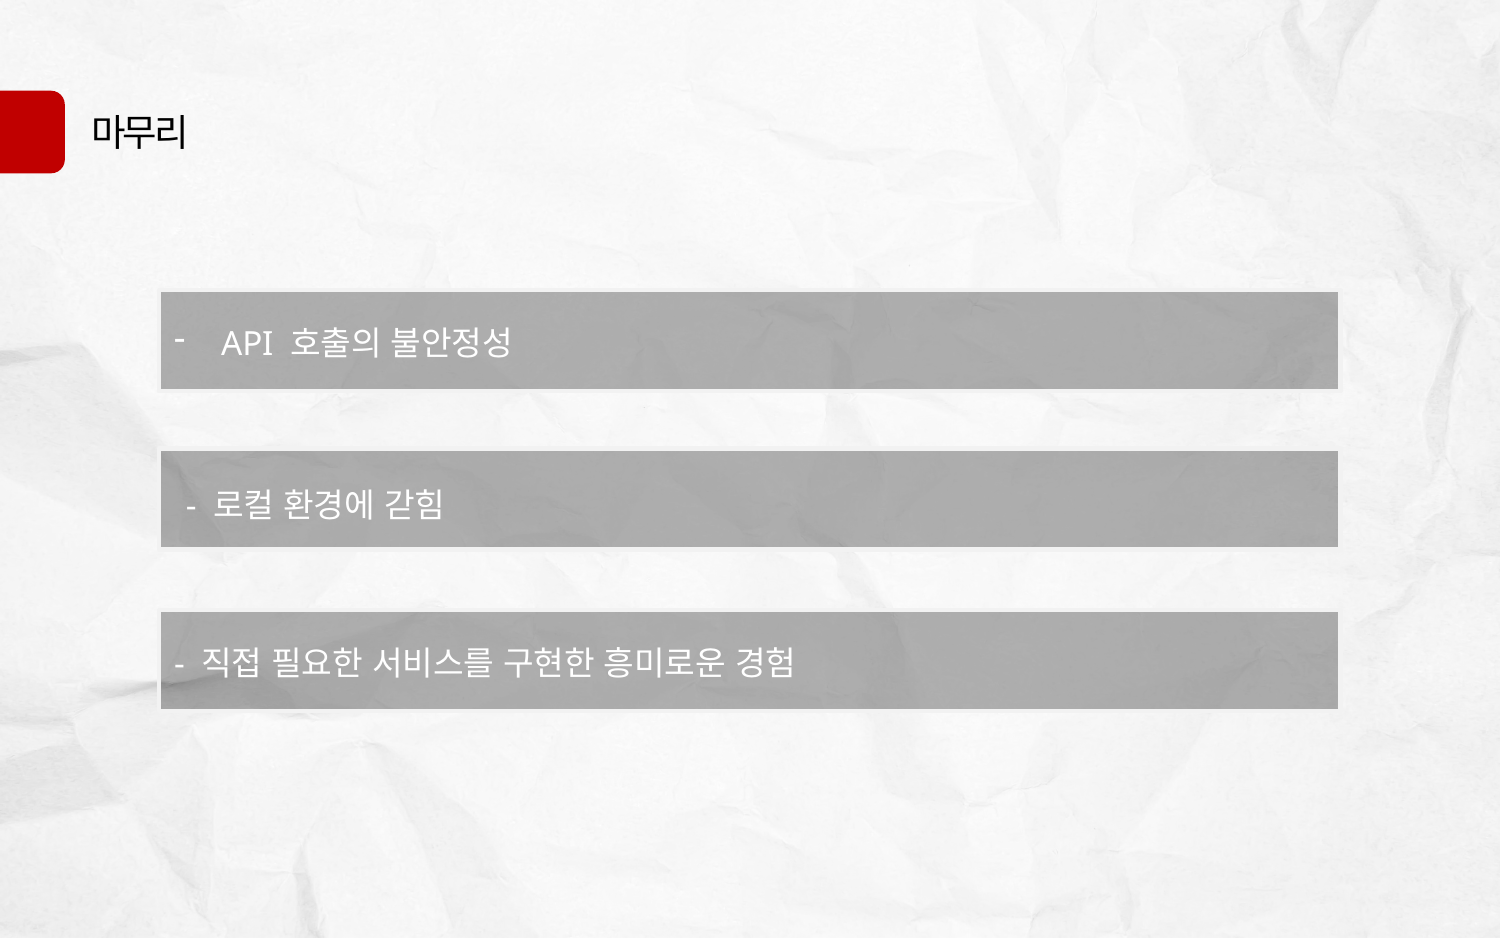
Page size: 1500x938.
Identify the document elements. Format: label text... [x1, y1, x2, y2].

text_box - 직접 필요한 서비스를 구현한 흥미로운 경험 [159, 634, 1306, 690]
text_box [0, 88, 67, 176]
text_box - 로컬 환경에 갇힘 [171, 476, 1317, 531]
text_box [157, 446, 1343, 552]
text_box [157, 288, 1343, 393]
text_box API 호출의 불안정성 [159, 315, 1306, 415]
text_box 마무리 [76, 101, 420, 162]
text_box [157, 608, 1343, 713]
